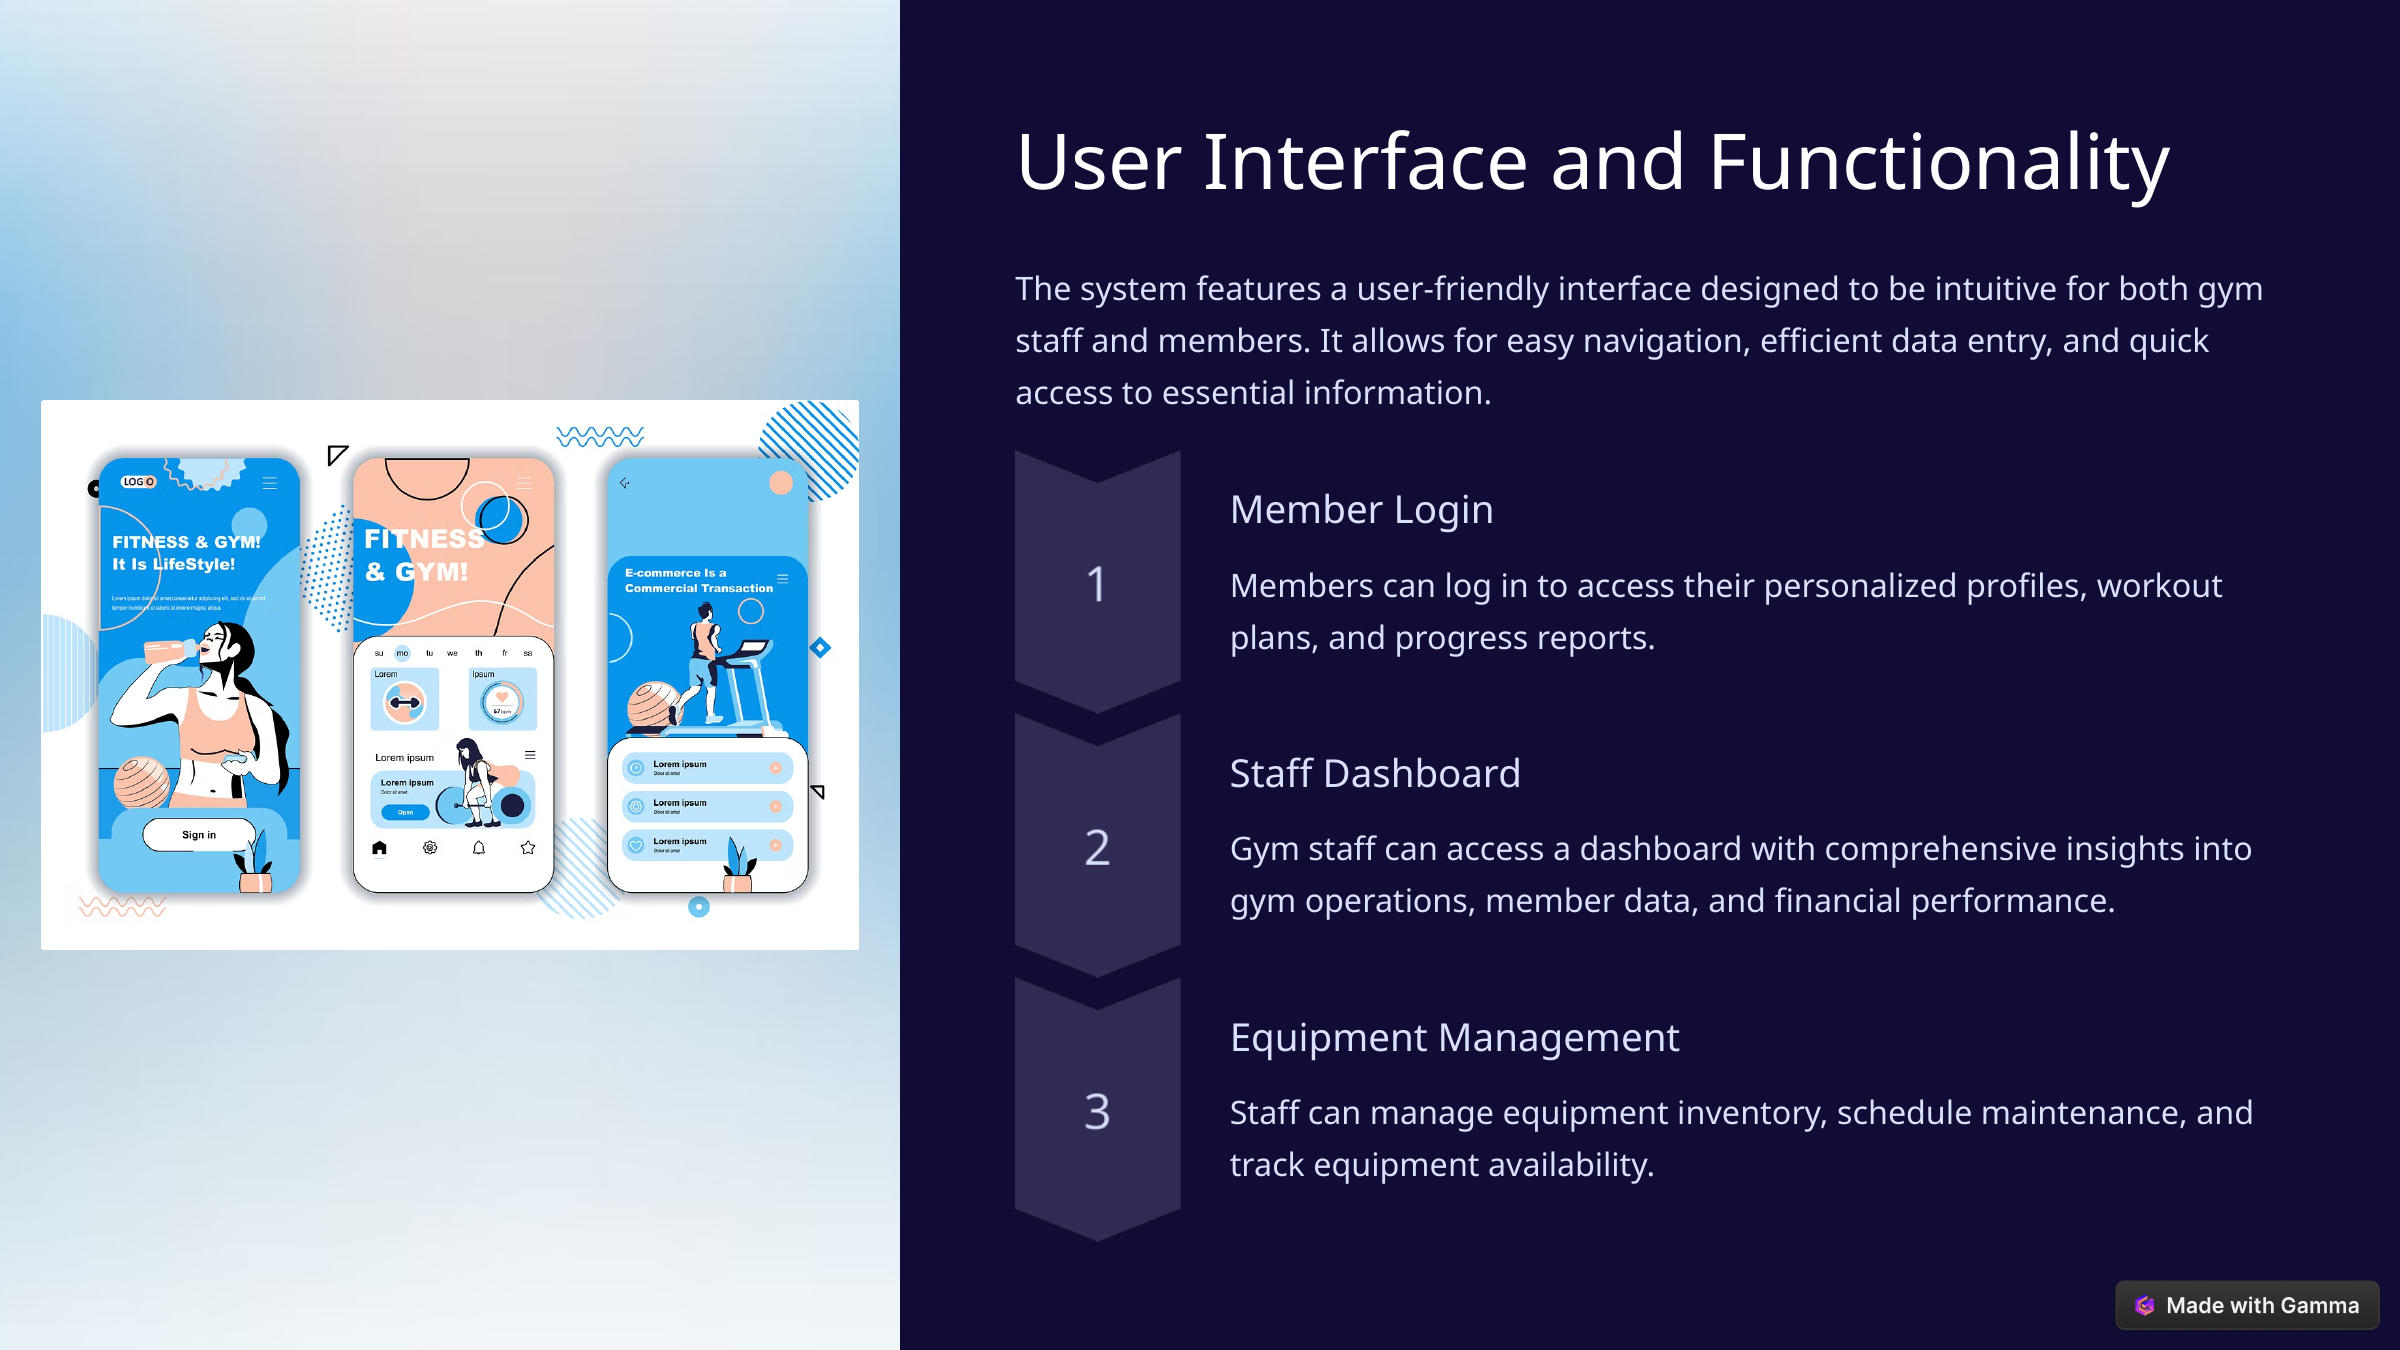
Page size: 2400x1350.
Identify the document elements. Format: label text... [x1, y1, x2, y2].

text_box Staff Dashboard [1229, 746, 1618, 796]
picture [1015, 450, 1181, 1242]
picture [0, 0, 900, 1350]
text_box The system features a user-friendly interface designed to be intuitive for both gym staff and members. It allows for easy navigation, efficient data entry, and quick access to essential information. [1015, 254, 2285, 414]
text_box Staff can manage equipment inventory, schedule maintenance, and track equipment availability. [1229, 1078, 2285, 1185]
text_box User Interface and Functionality [1015, 108, 2119, 206]
picture [2106, 1271, 2389, 1339]
text_box Equipment Management [1229, 1010, 1654, 1060]
text_box Member Login [1229, 483, 1618, 532]
text_box Members can log in to access their personalized profiles, workout plans, and progress reports. [1229, 551, 2285, 657]
text_box Gym staff can access a dashboard with comprehensive insights into gym operations, member data, and financial performance. [1229, 815, 2285, 921]
